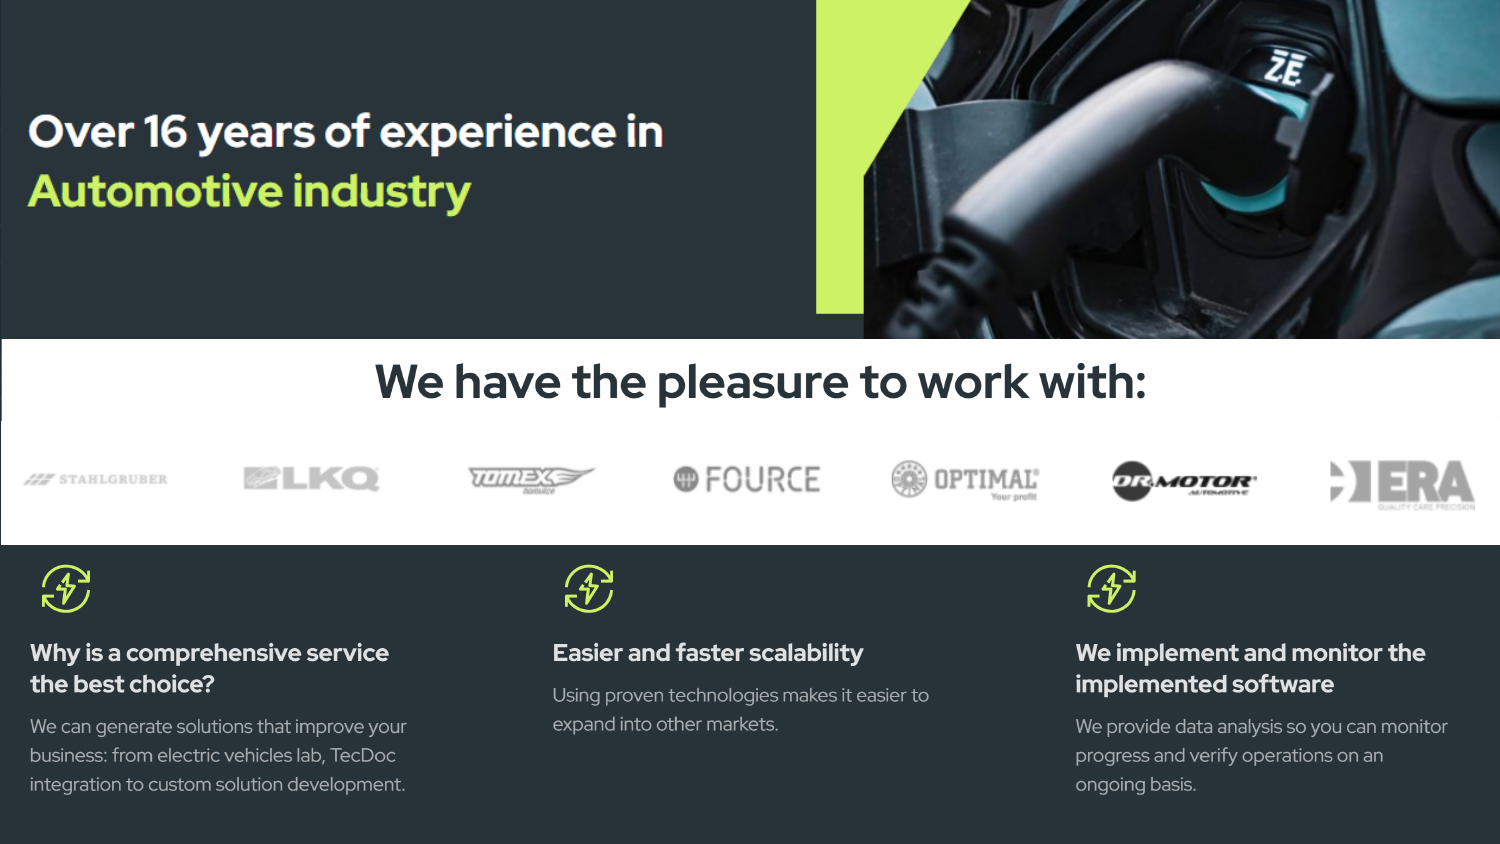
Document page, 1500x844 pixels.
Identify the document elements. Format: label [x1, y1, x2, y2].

text_box [1, 346, 1500, 545]
picture [0, 0, 1500, 844]
